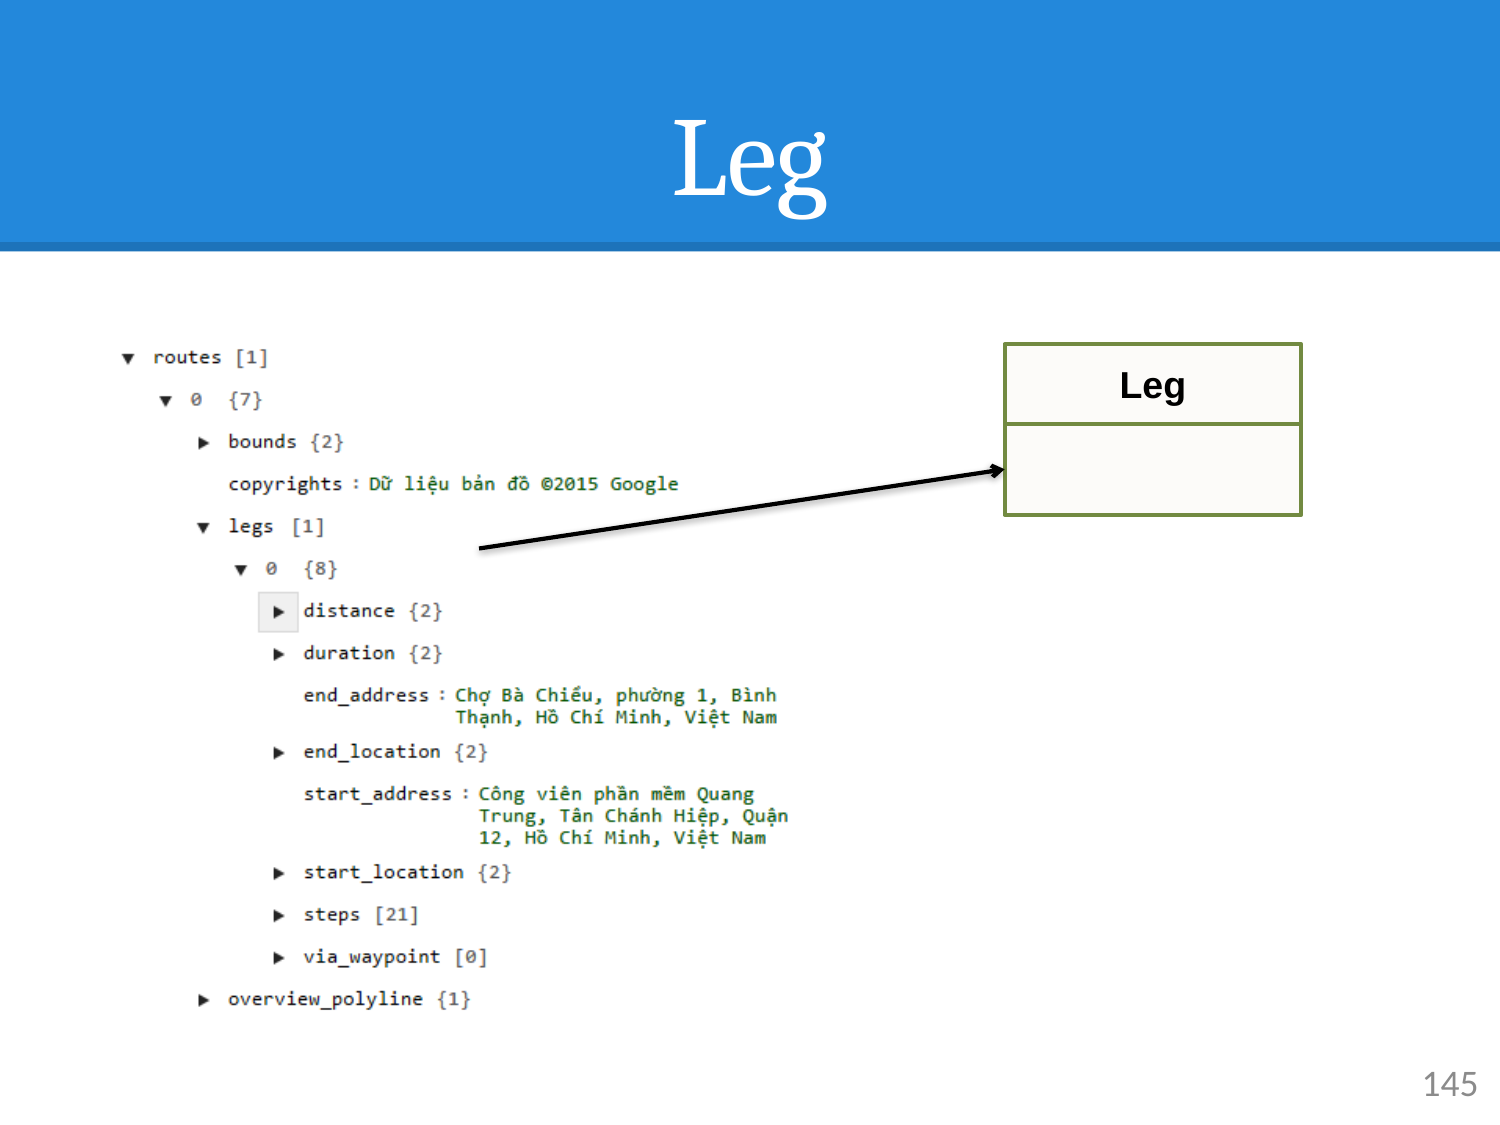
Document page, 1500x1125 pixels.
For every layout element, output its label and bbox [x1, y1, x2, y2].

text_box [478, 344, 1302, 549]
title [75, 45, 1425, 233]
slide_number [1403, 1038, 1494, 1125]
picture [97, 336, 794, 1021]
